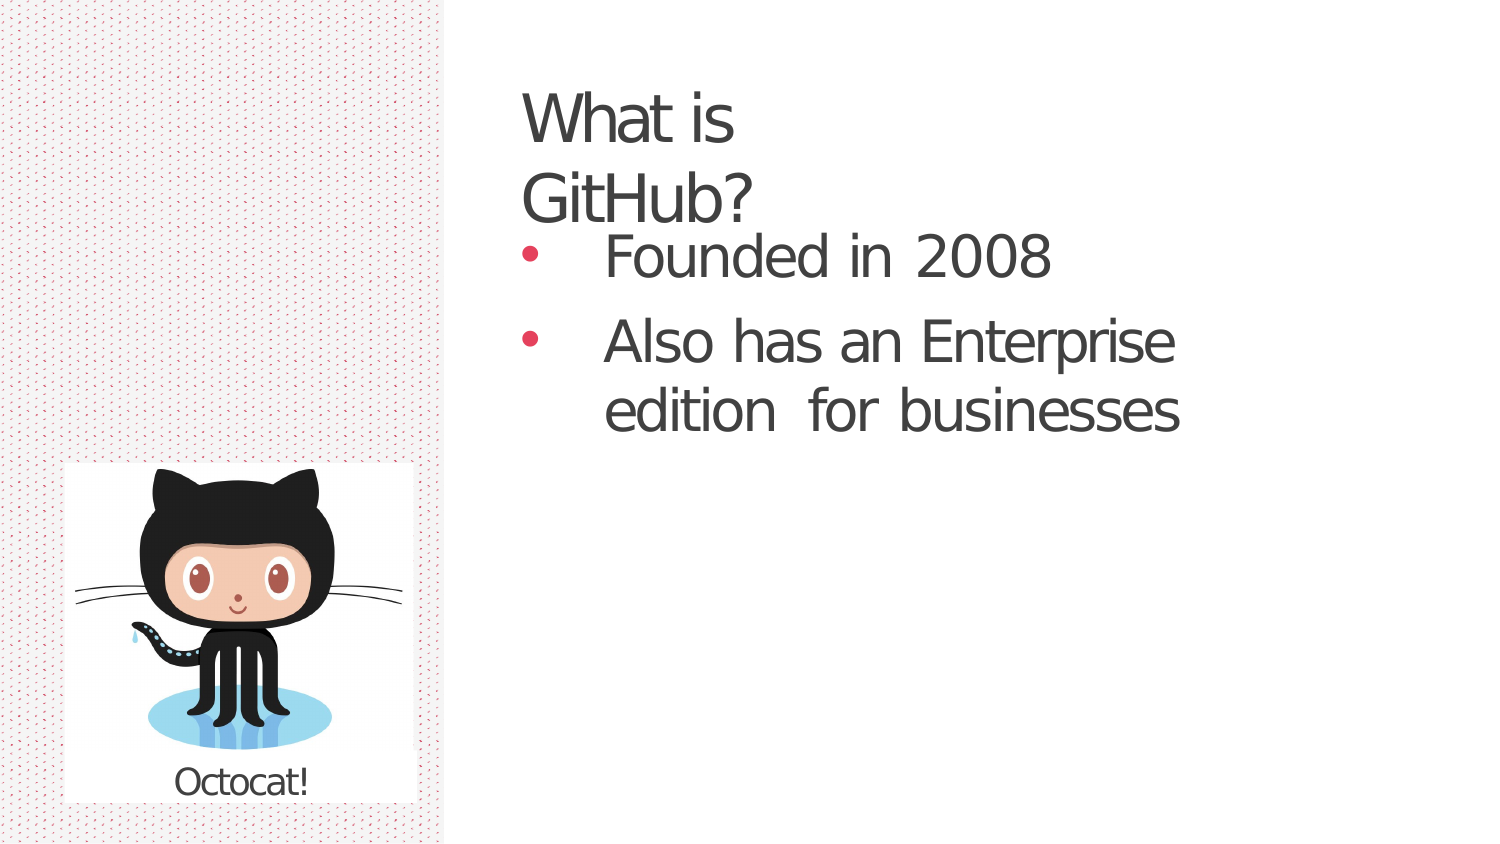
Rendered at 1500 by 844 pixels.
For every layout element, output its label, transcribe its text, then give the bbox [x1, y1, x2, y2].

text_box Founded in 2008 Also has an Enterprise edition for businesses [518, 204, 1357, 444]
text_box Octocat! [64, 750, 417, 803]
text_box [64, 463, 414, 750]
picture [0, 0, 444, 844]
title What is GitHub? [518, 73, 981, 204]
